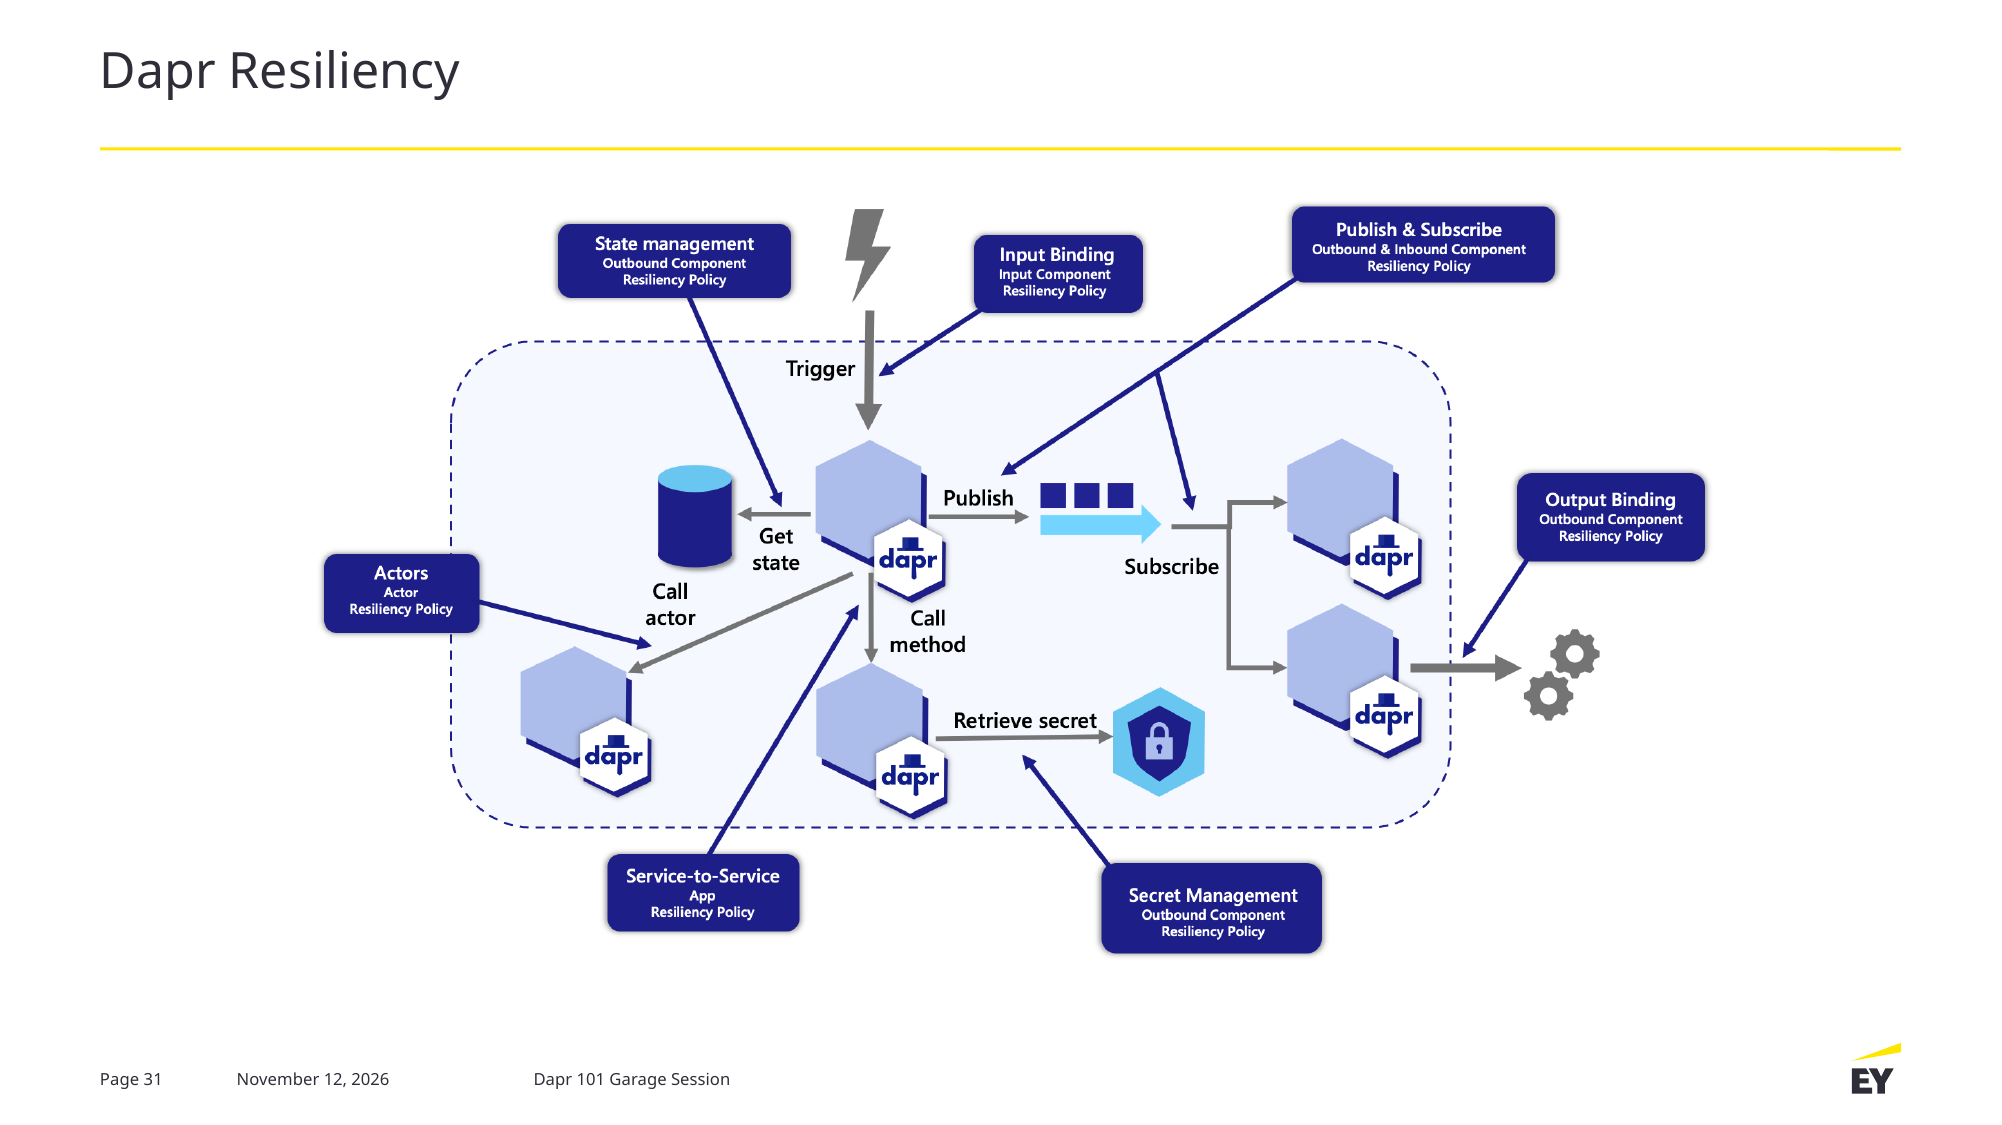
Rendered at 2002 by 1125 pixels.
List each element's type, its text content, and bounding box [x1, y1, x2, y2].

title Dapr Resiliency [100, 48, 1901, 146]
picture [263, 160, 1738, 988]
